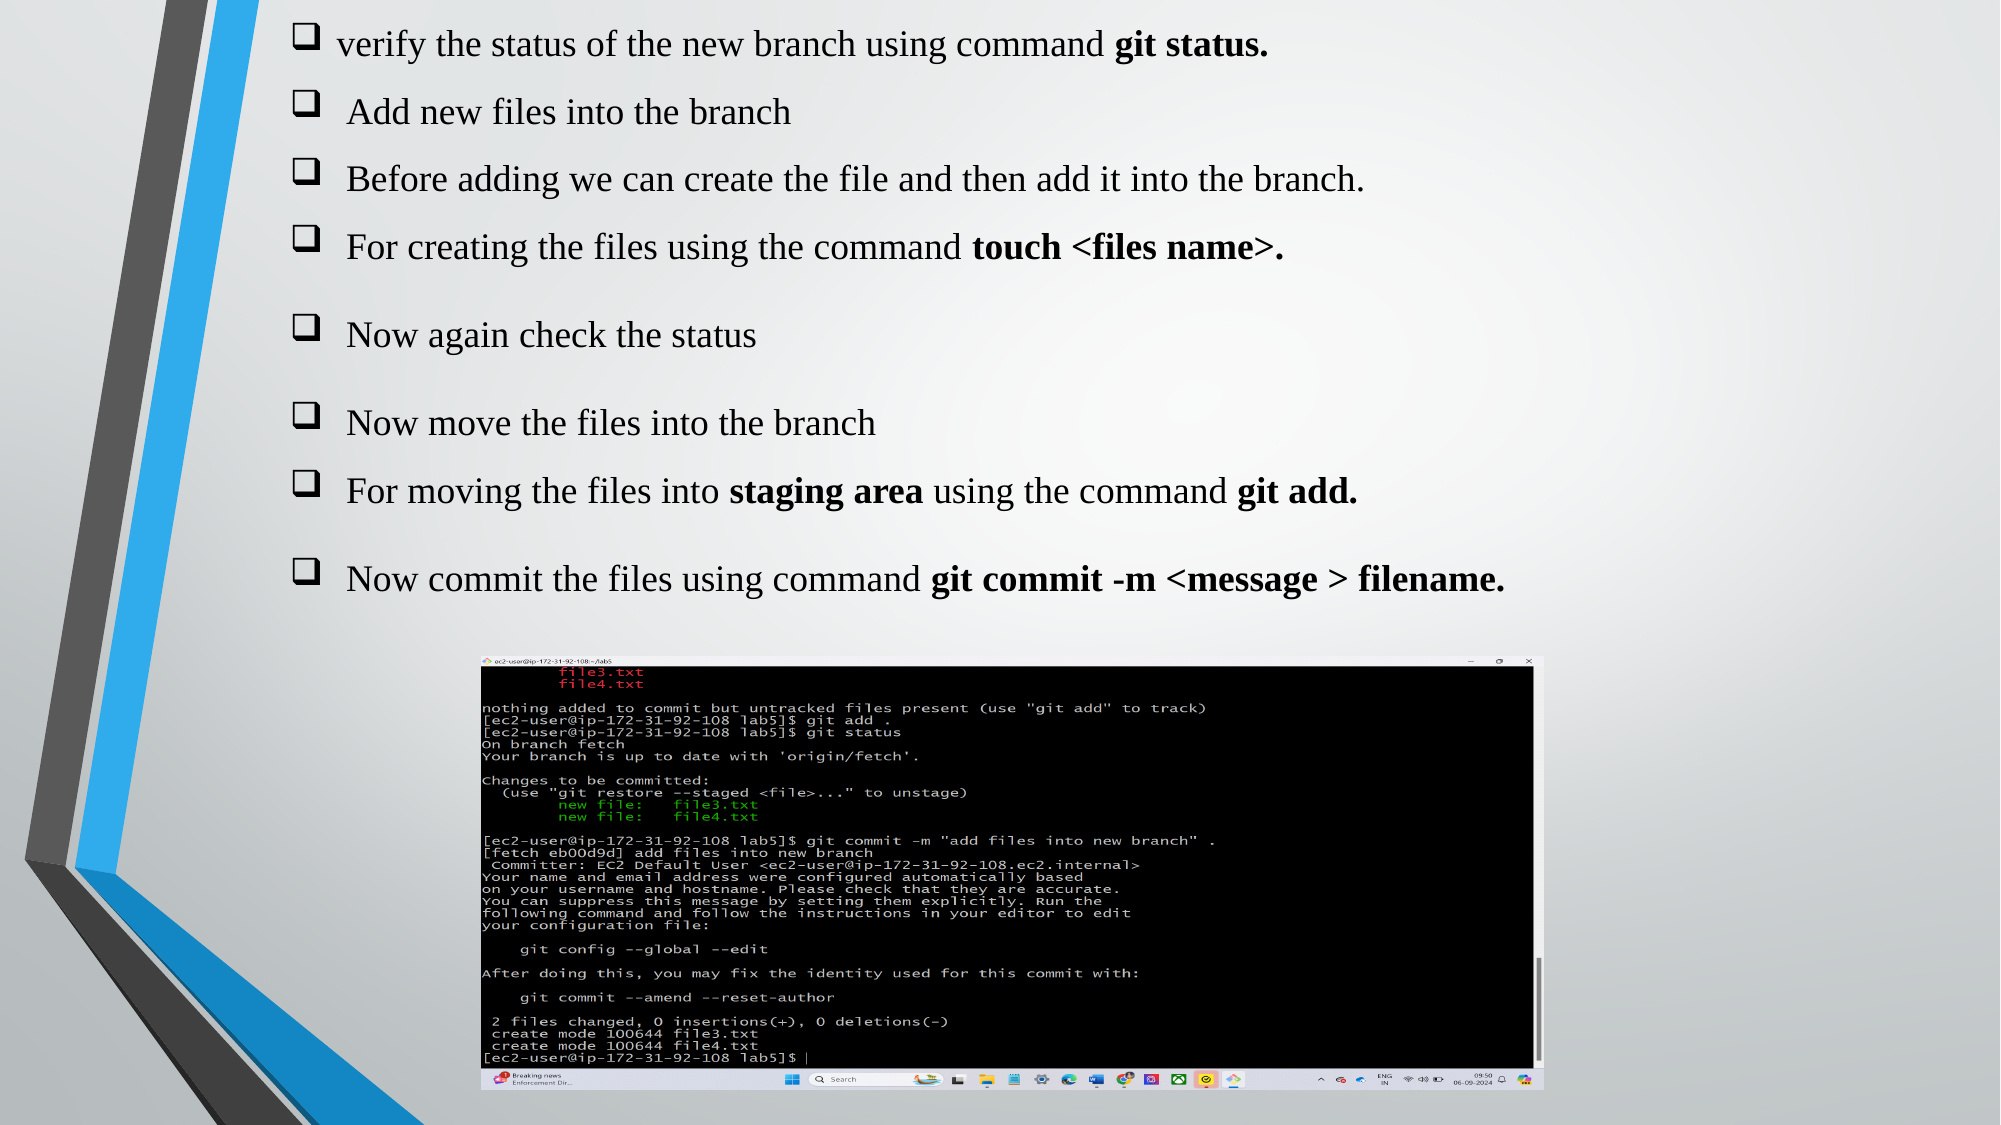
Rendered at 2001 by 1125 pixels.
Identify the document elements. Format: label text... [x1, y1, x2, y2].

text_box verify the status of the new branch using command git status. Add new files into the branch Before adding we can create the file and then add it into the branch. For creating the files using the command touch <files name>. Now again check the status Now move the files into the branch For moving the files into staging area using the command git add. Now commit the files using command git commit -m <message > filename. [274, 11, 1872, 607]
picture [480, 656, 1545, 1090]
